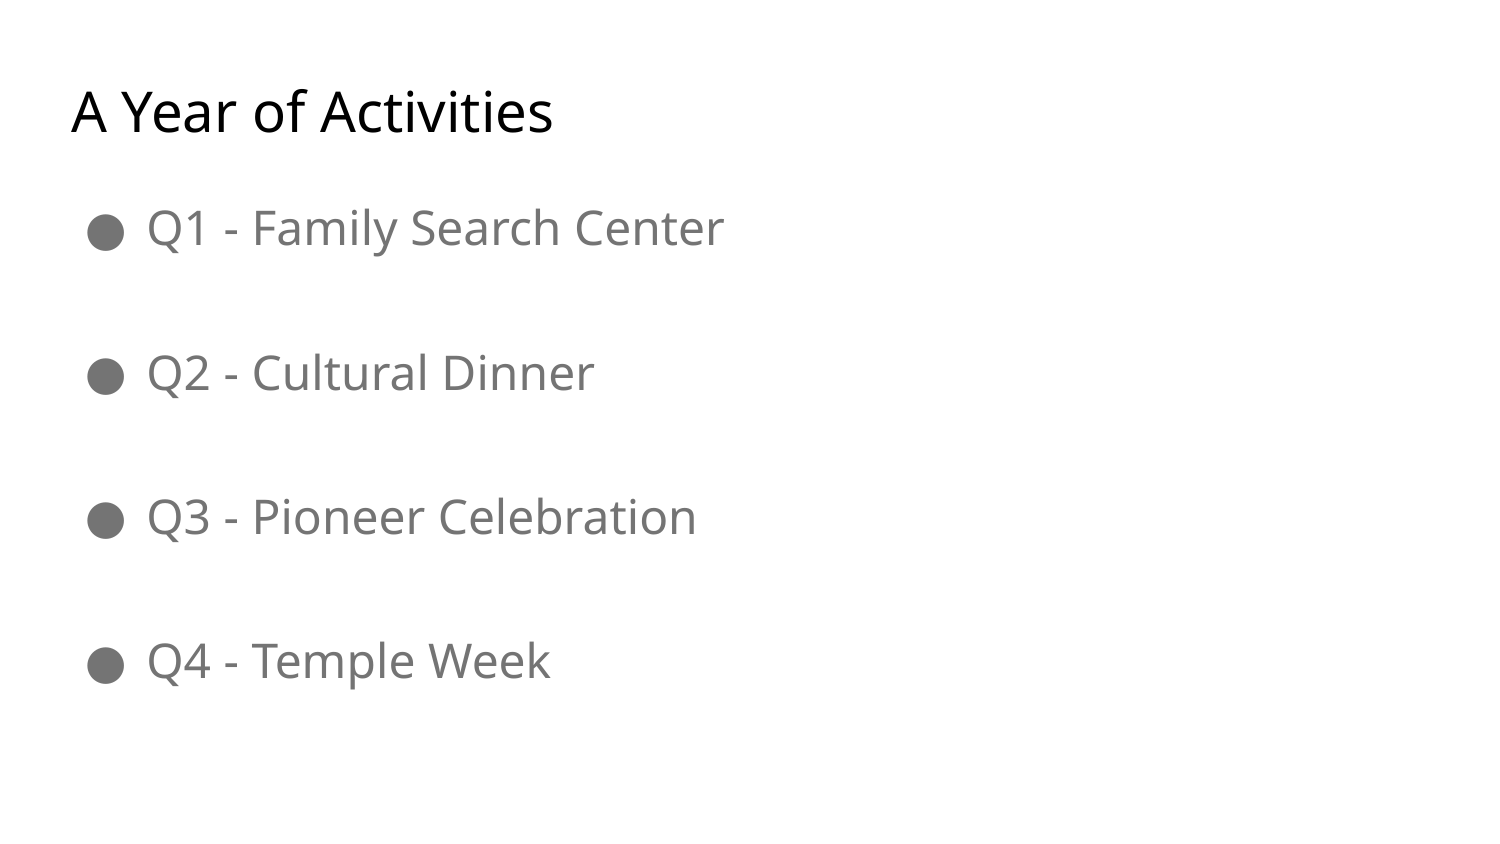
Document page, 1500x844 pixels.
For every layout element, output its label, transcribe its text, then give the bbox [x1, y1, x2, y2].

title A Year of Activities [65, 28, 1435, 150]
list Q1 - Family Search Center Q2 - Cultural Dinner Q3 - Pioneer Celebration Q4 - Temple Week [65, 192, 1435, 770]
